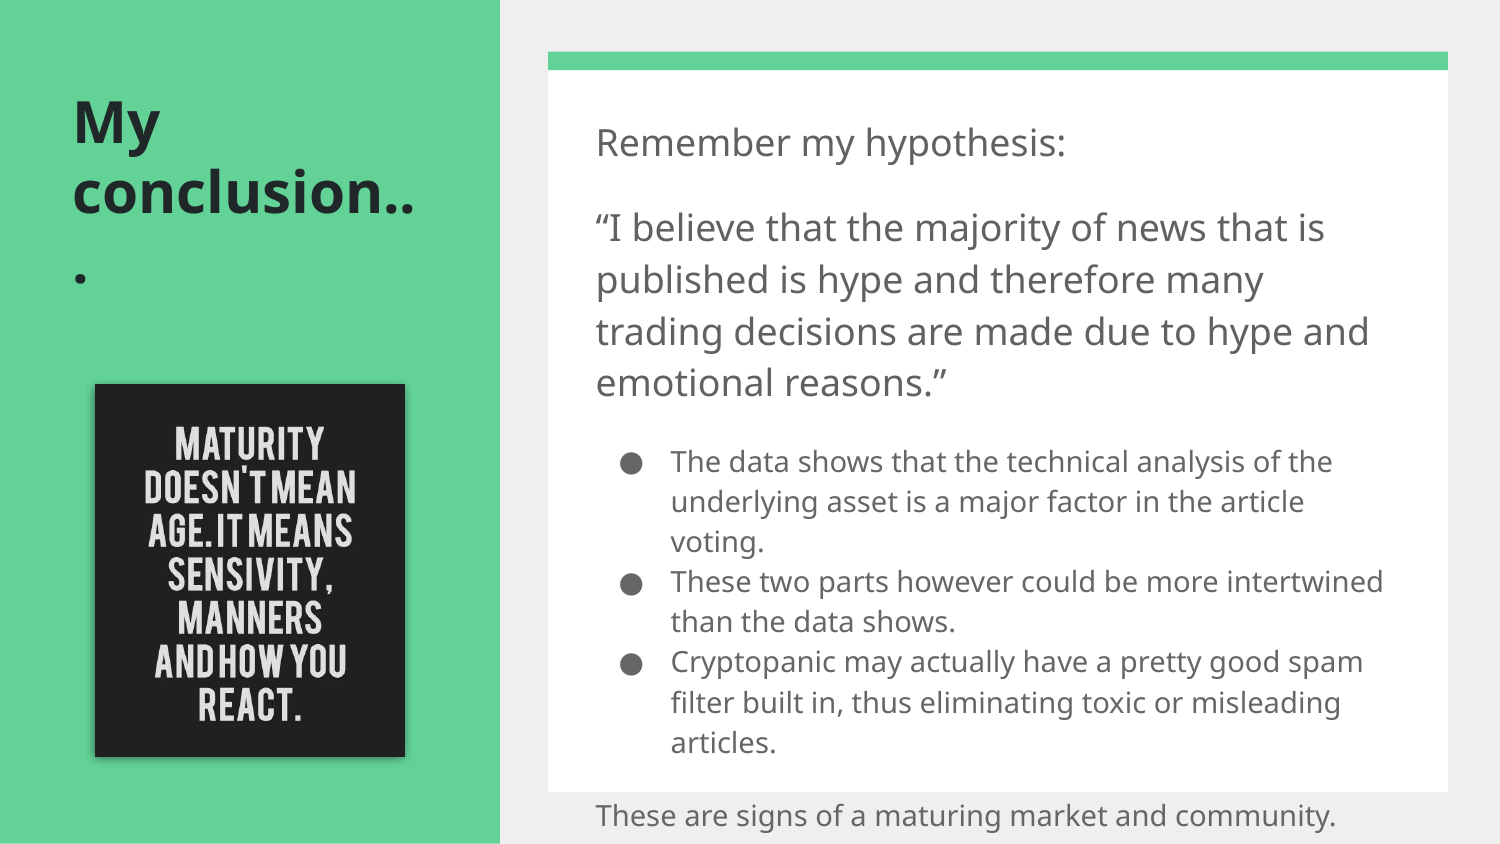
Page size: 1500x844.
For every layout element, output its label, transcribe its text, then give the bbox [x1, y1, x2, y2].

picture [94, 384, 406, 757]
title My conclusion... [57, 70, 443, 422]
list Remember my hypothesis: “I believe that the majority of news that is published is hype and therefore many trading decisions are made due to hype and emotional reasons.” The data shows that the technical analysis of the underlying asset is a major factor in the article voting. These two parts however could be more intertwined than the data shows. Cryptopanic may actually have a pretty good spam filter built in, thus eliminating toxic or misleading articles. These are signs of a maturing market and community. [580, 97, 1416, 756]
